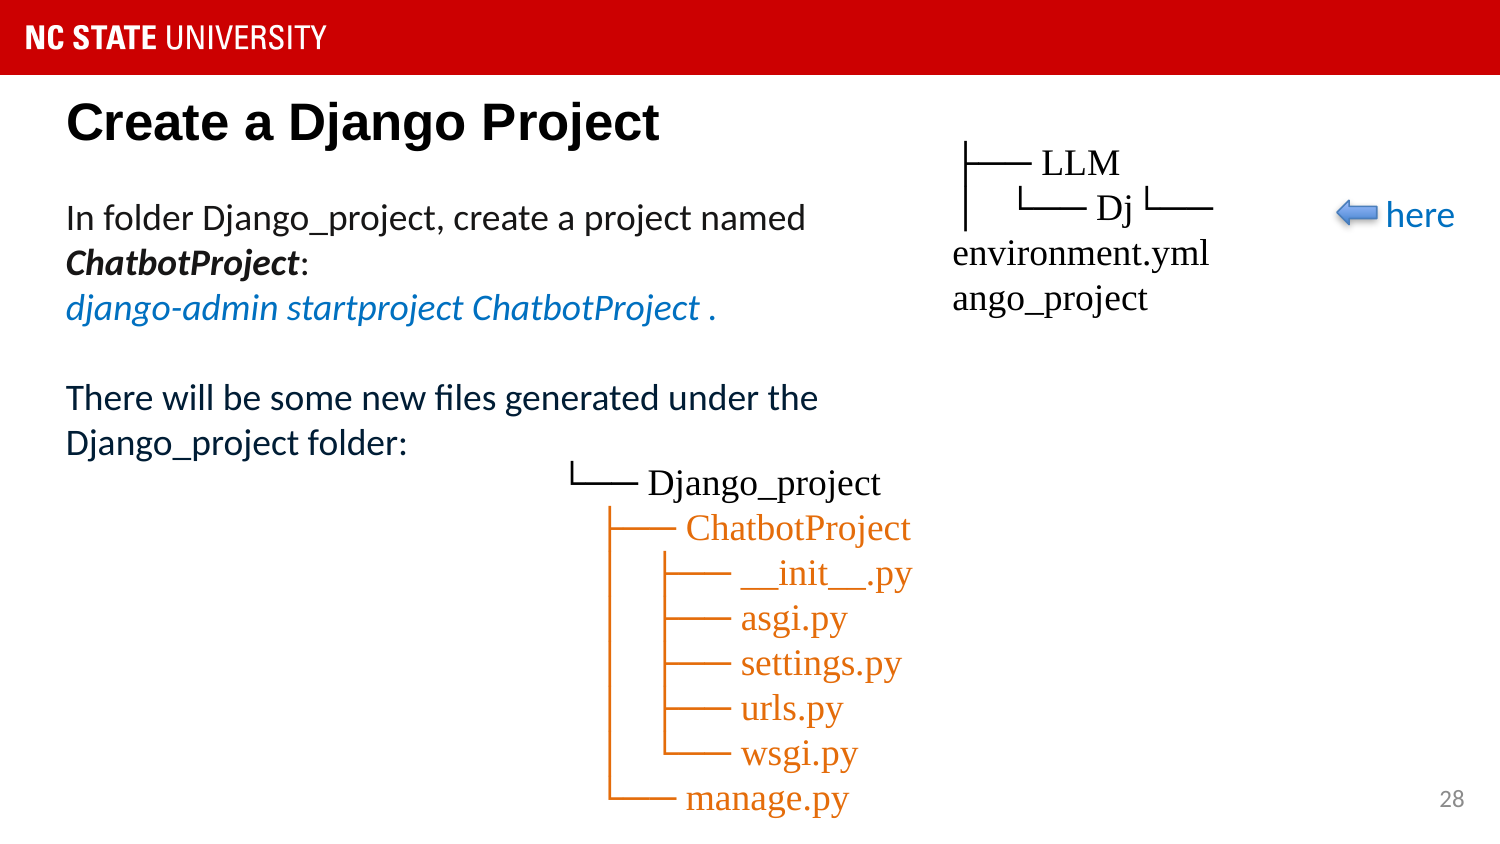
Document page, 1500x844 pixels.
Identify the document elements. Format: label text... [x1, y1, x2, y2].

slide_number 28 [1389, 764, 1480, 830]
text_box └── Django_project ├── ChatbotProject │ ├── __init__.py │ ├── asgi.py │ ├── settings.py │ ├── urls.py │ └── wsgi.py └── manage.py [544, 450, 1013, 826]
text_box In folder Django_project, create a project named ChatbotProject: django-admin startproject ChatbotProject . There will be some new files generated under the Django_project folder: [51, 185, 901, 470]
text_box [1336, 199, 1370, 226]
picture [0, 0, 1500, 75]
title Create a Django Project [51, 72, 1480, 167]
text_box ├── LLM │ └── Dj└── environment.yml ango_project [937, 130, 1406, 326]
text_box here [1370, 182, 1471, 242]
